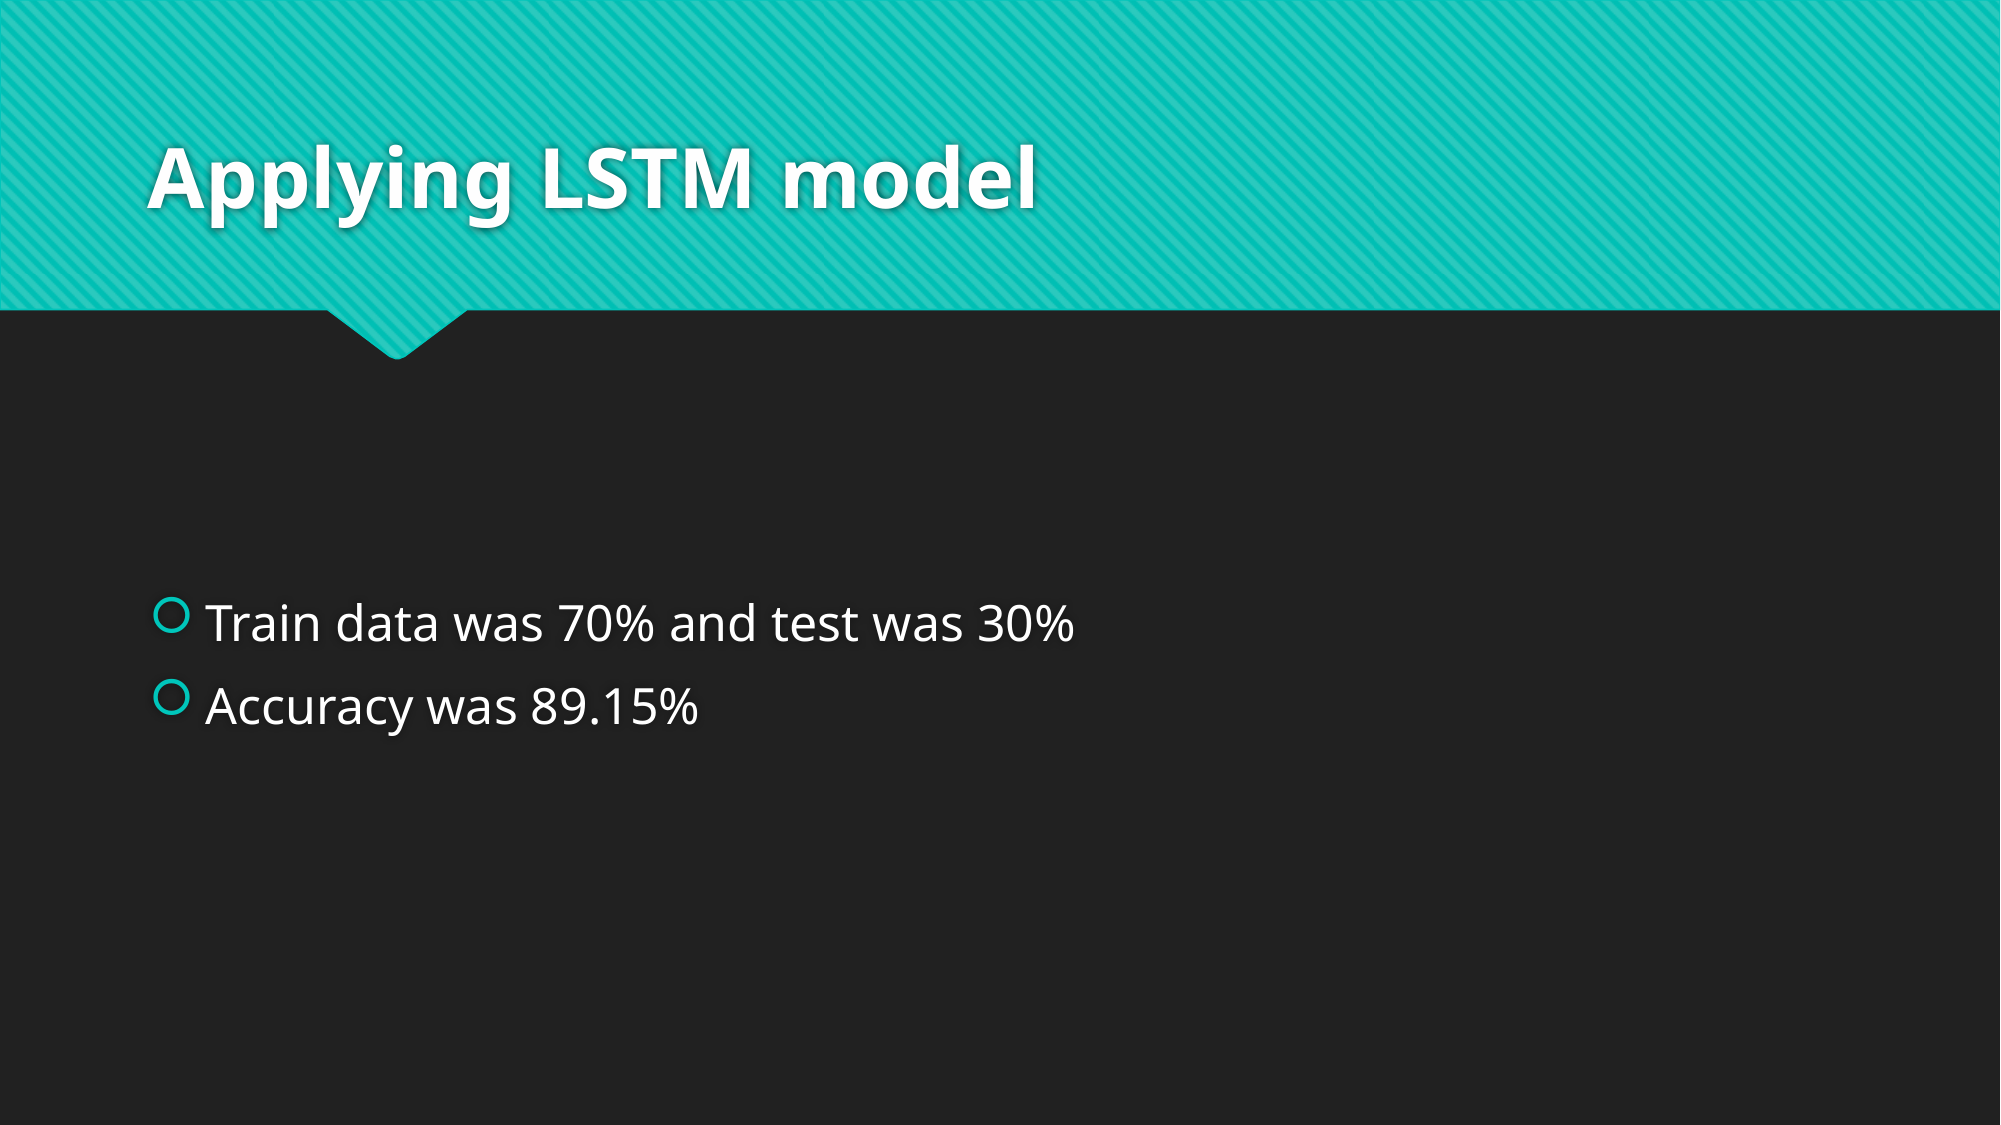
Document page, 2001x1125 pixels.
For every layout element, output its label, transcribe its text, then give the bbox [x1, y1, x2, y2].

title Applying LSTM model [132, 73, 1868, 233]
list Train data was 70% and test was 30% Accuracy was 89.15% [134, 364, 1866, 962]
